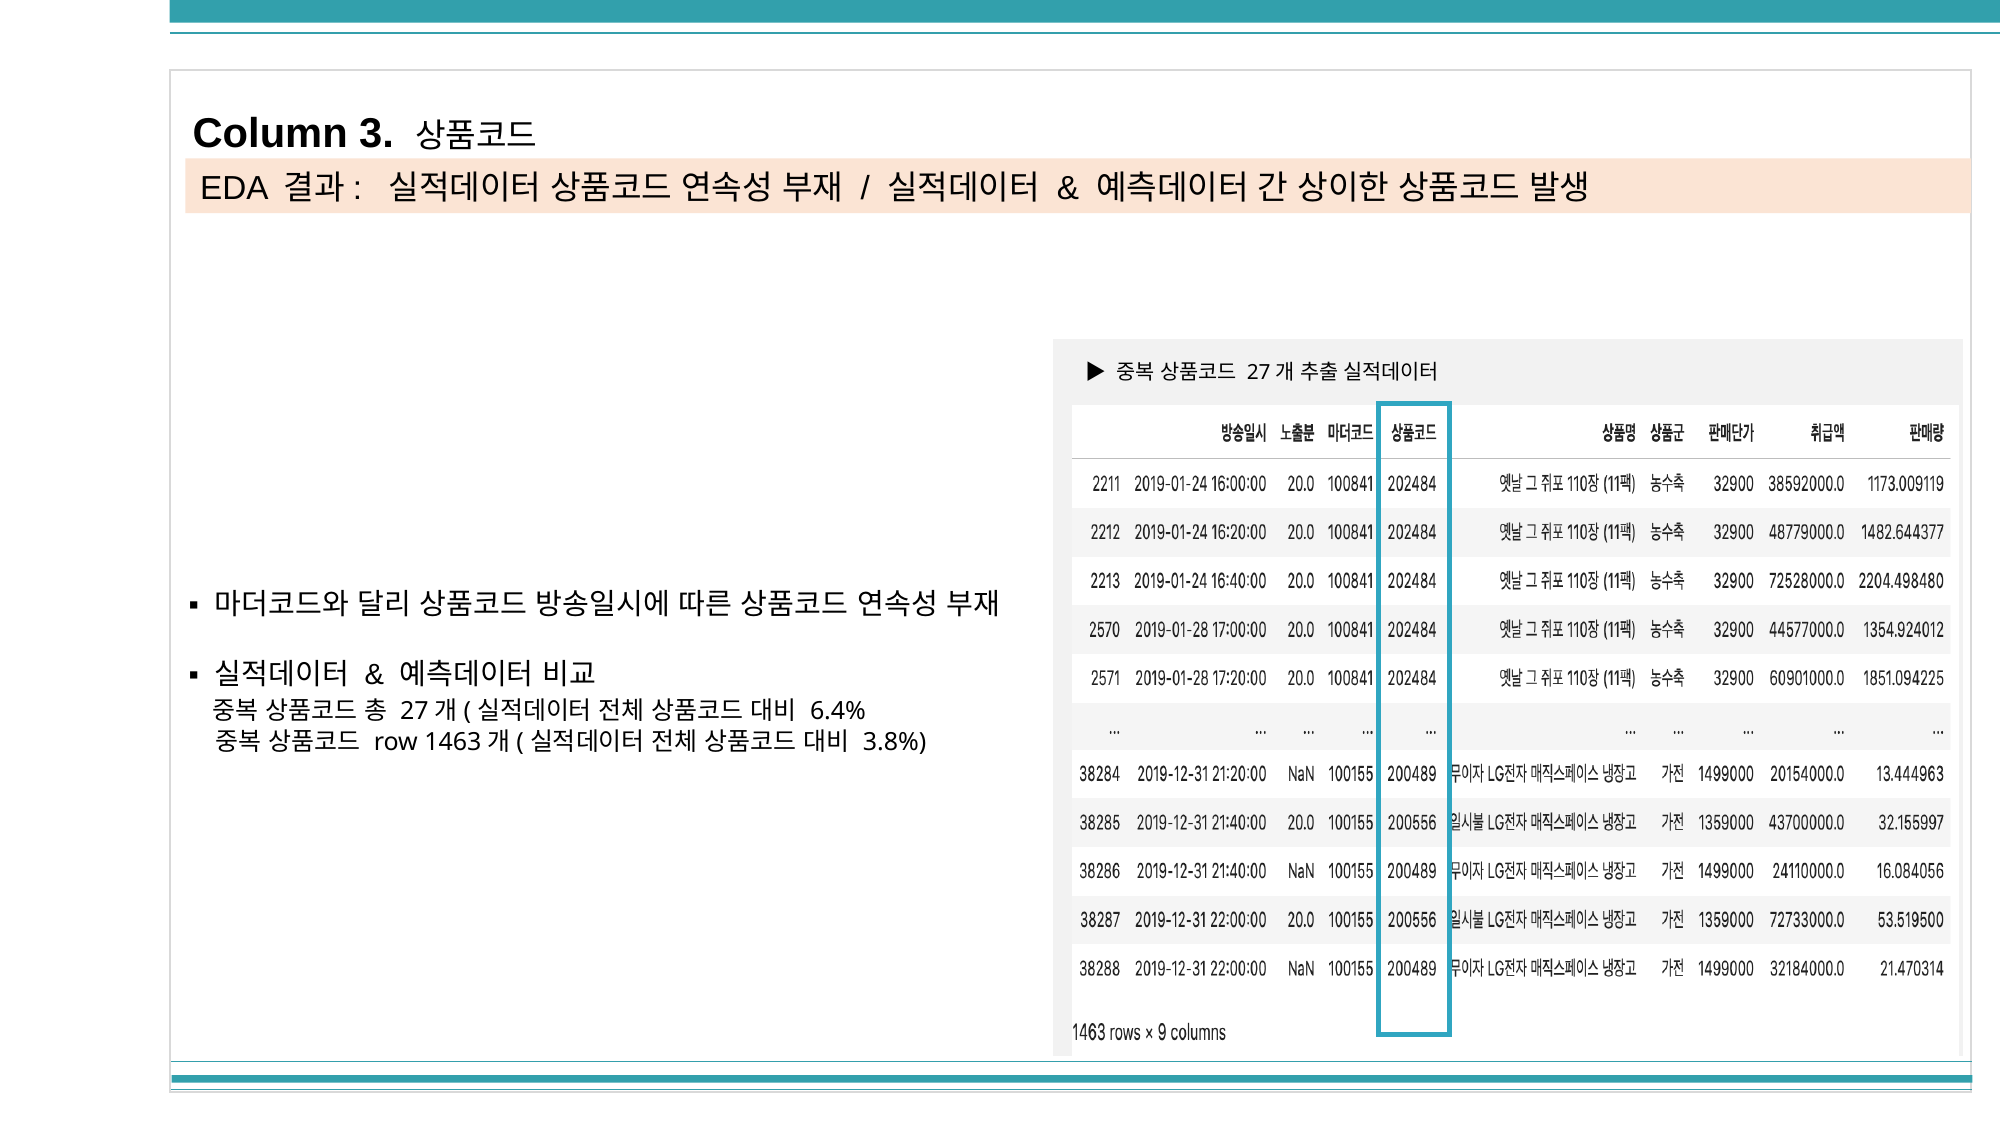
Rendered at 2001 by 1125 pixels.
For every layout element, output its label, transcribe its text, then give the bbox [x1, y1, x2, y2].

text_box [169, 69, 1972, 1093]
text_box [169, 0, 2000, 24]
picture [1072, 405, 1959, 1061]
text_box EDA 결과: 실적데이터 상품코드 연속성 부재 / 실적데이터 & 예측데이터 간 상이한 상품코드 발생 [185, 158, 1971, 214]
text_box ▪ 마더코드와 달리 상품코드 방송일시에 따른 상품코드 연속성 부재 ▪ 실적데이터 & 예측데이터 비교 중복 상품코드 총 27개(실적데이터 전체 상품코드 대비 6.4% 중복 상품코드 row 1463개(실적데이터 전체 상품코드 대비 3.8%) [174, 577, 1068, 763]
text_box ▶ 중복 상품코드 27개 추출 실적데이터 [1070, 351, 1830, 392]
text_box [171, 1061, 1973, 1090]
text_box Column 3. 상품코드 [177, 88, 1100, 164]
